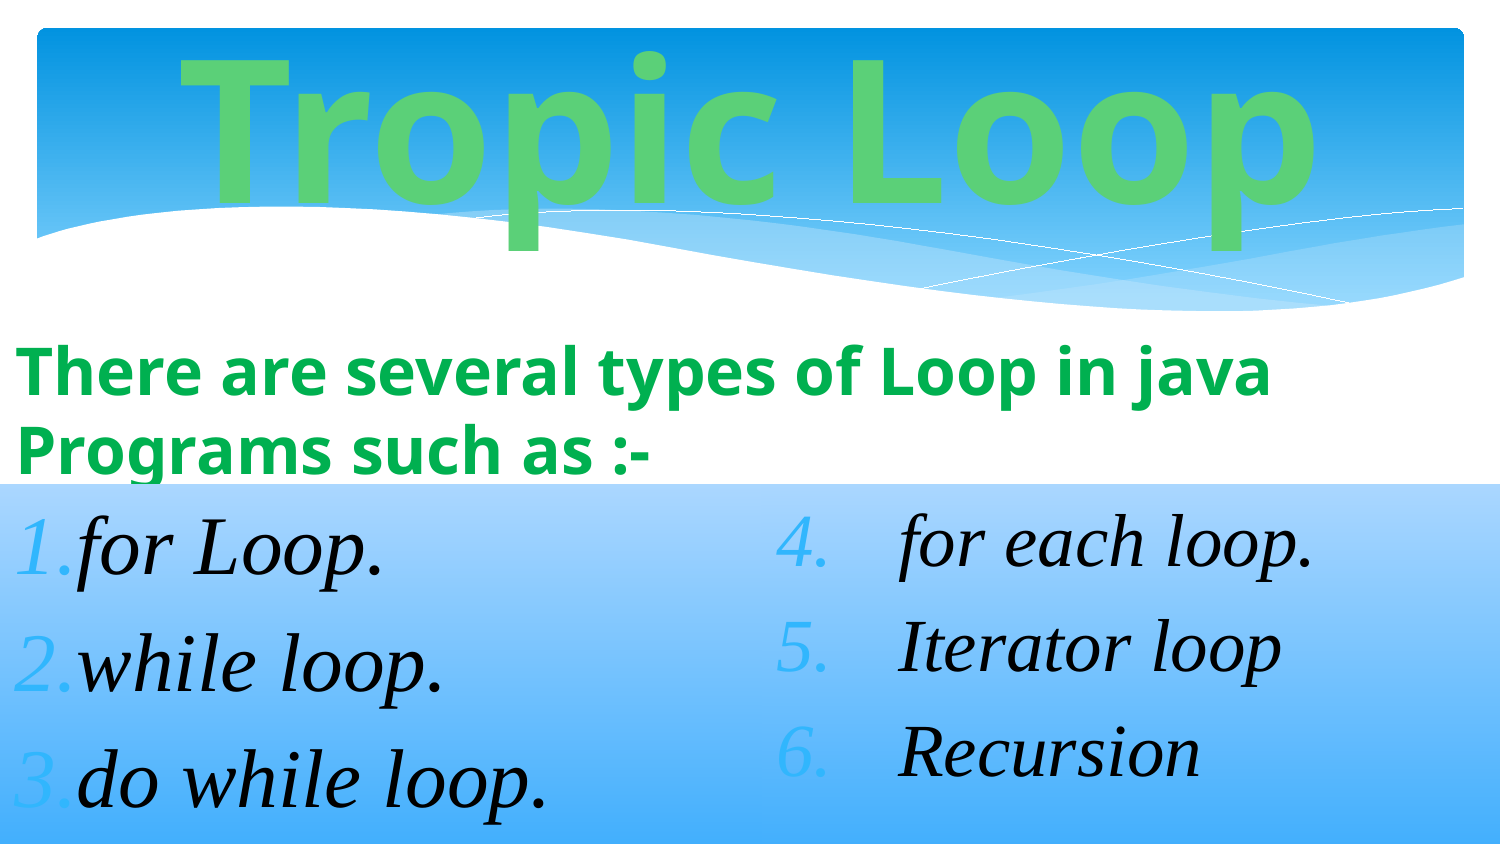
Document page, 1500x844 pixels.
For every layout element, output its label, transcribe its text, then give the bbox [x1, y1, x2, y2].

list for Loop. while loop. do while loop. [0, 484, 761, 844]
title Tropic Loop [0, 0, 1500, 247]
list for each loop. Iterator loop Recursion [761, 484, 1500, 844]
list There are several types of Loop in java Programs such as :- [0, 321, 1500, 484]
